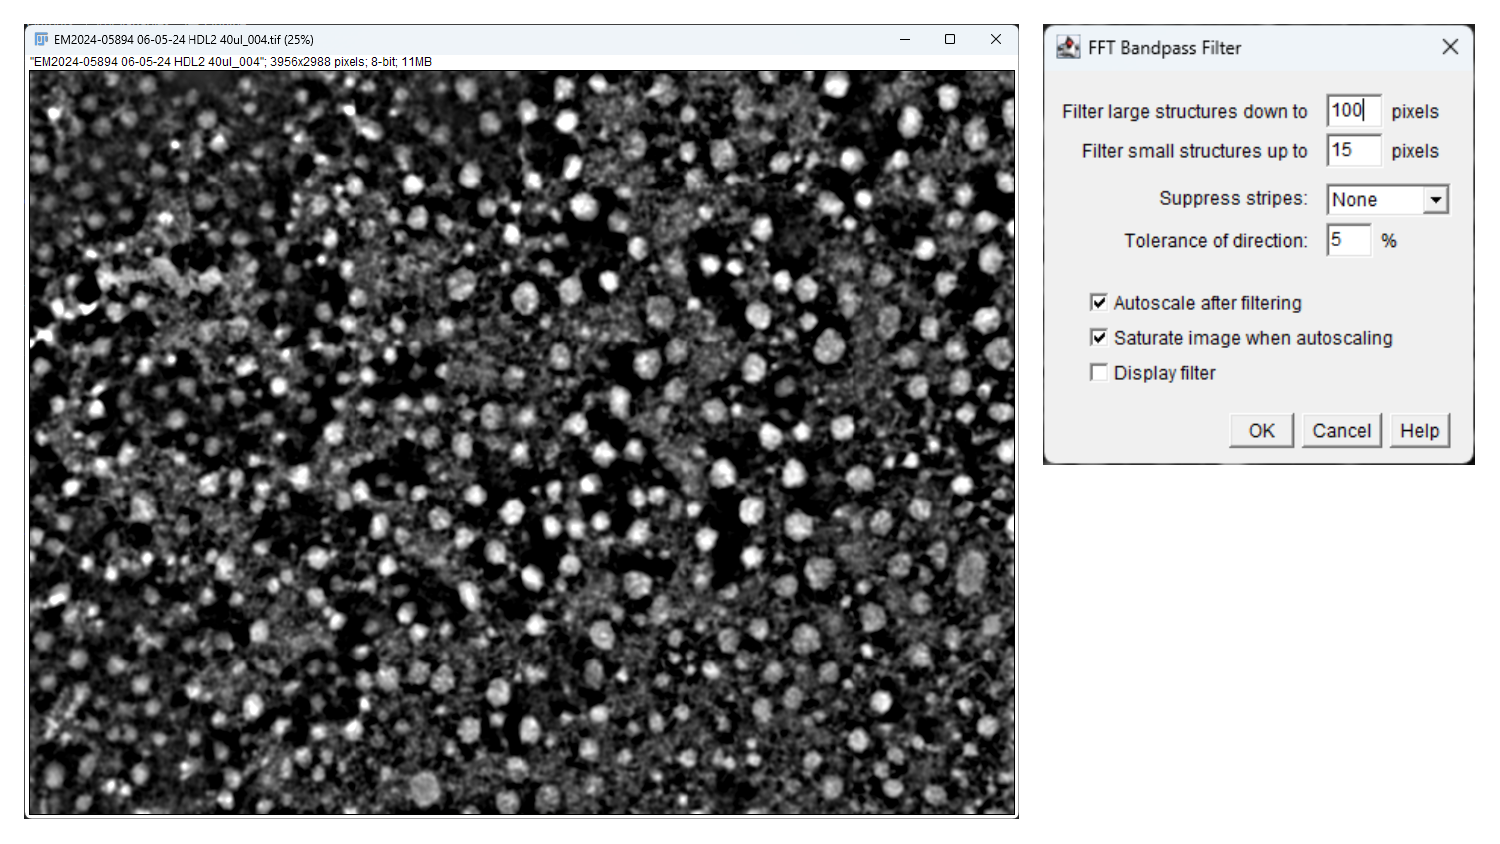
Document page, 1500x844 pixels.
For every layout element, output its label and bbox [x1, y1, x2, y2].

picture [1042, 24, 1476, 465]
picture [24, 24, 1019, 819]
